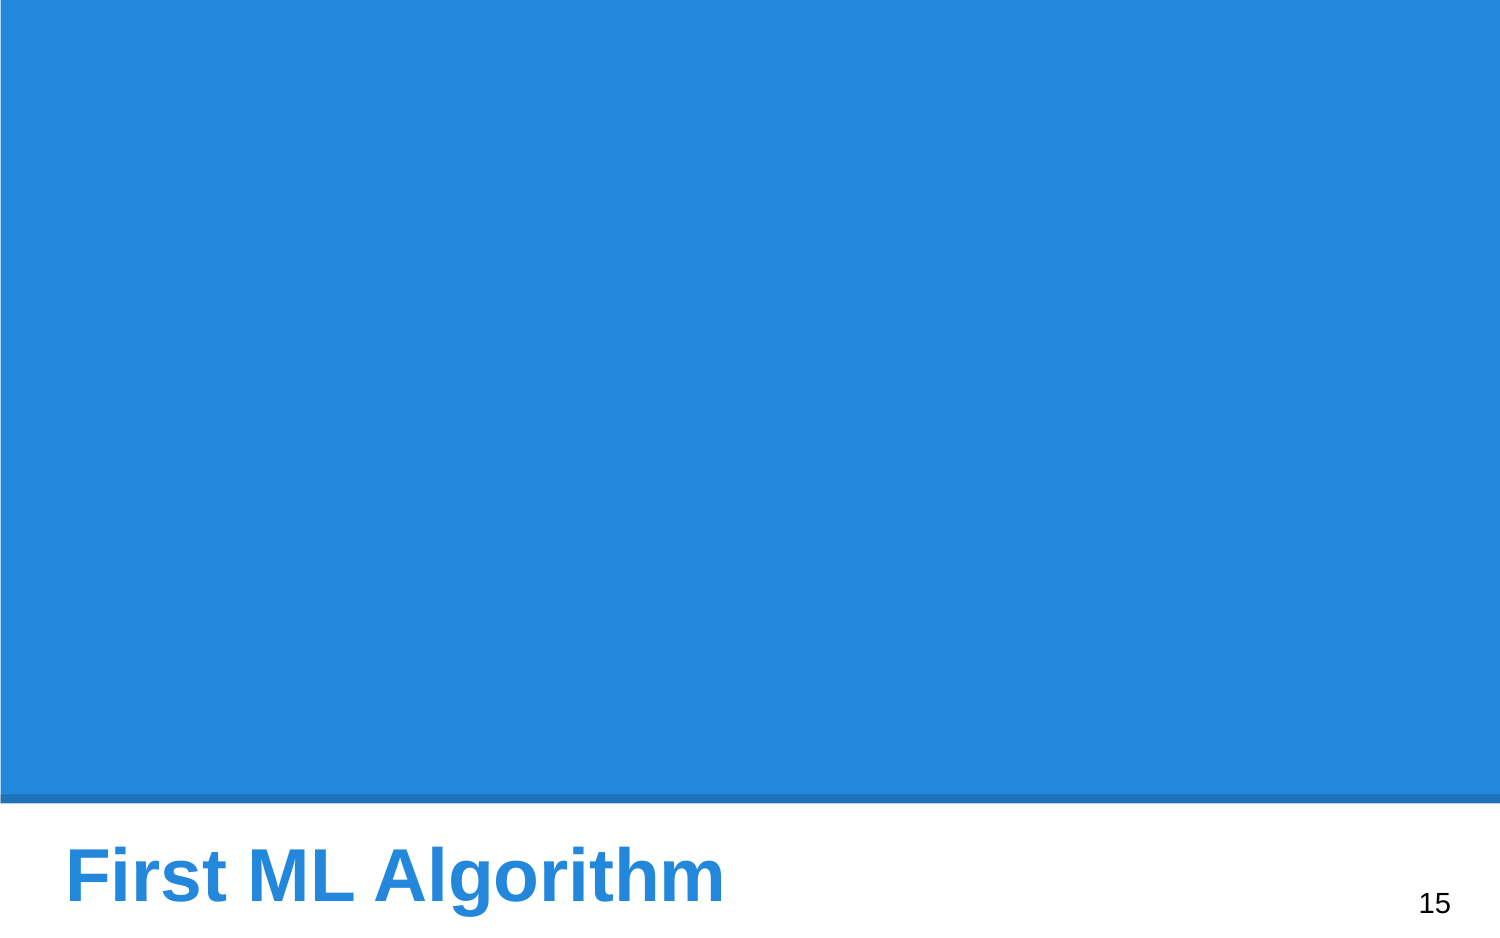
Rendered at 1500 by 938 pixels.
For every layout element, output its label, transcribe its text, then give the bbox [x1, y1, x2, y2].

slide_number ‹#› [1403, 865, 1494, 938]
list First ML Algorithm [50, 811, 1400, 907]
